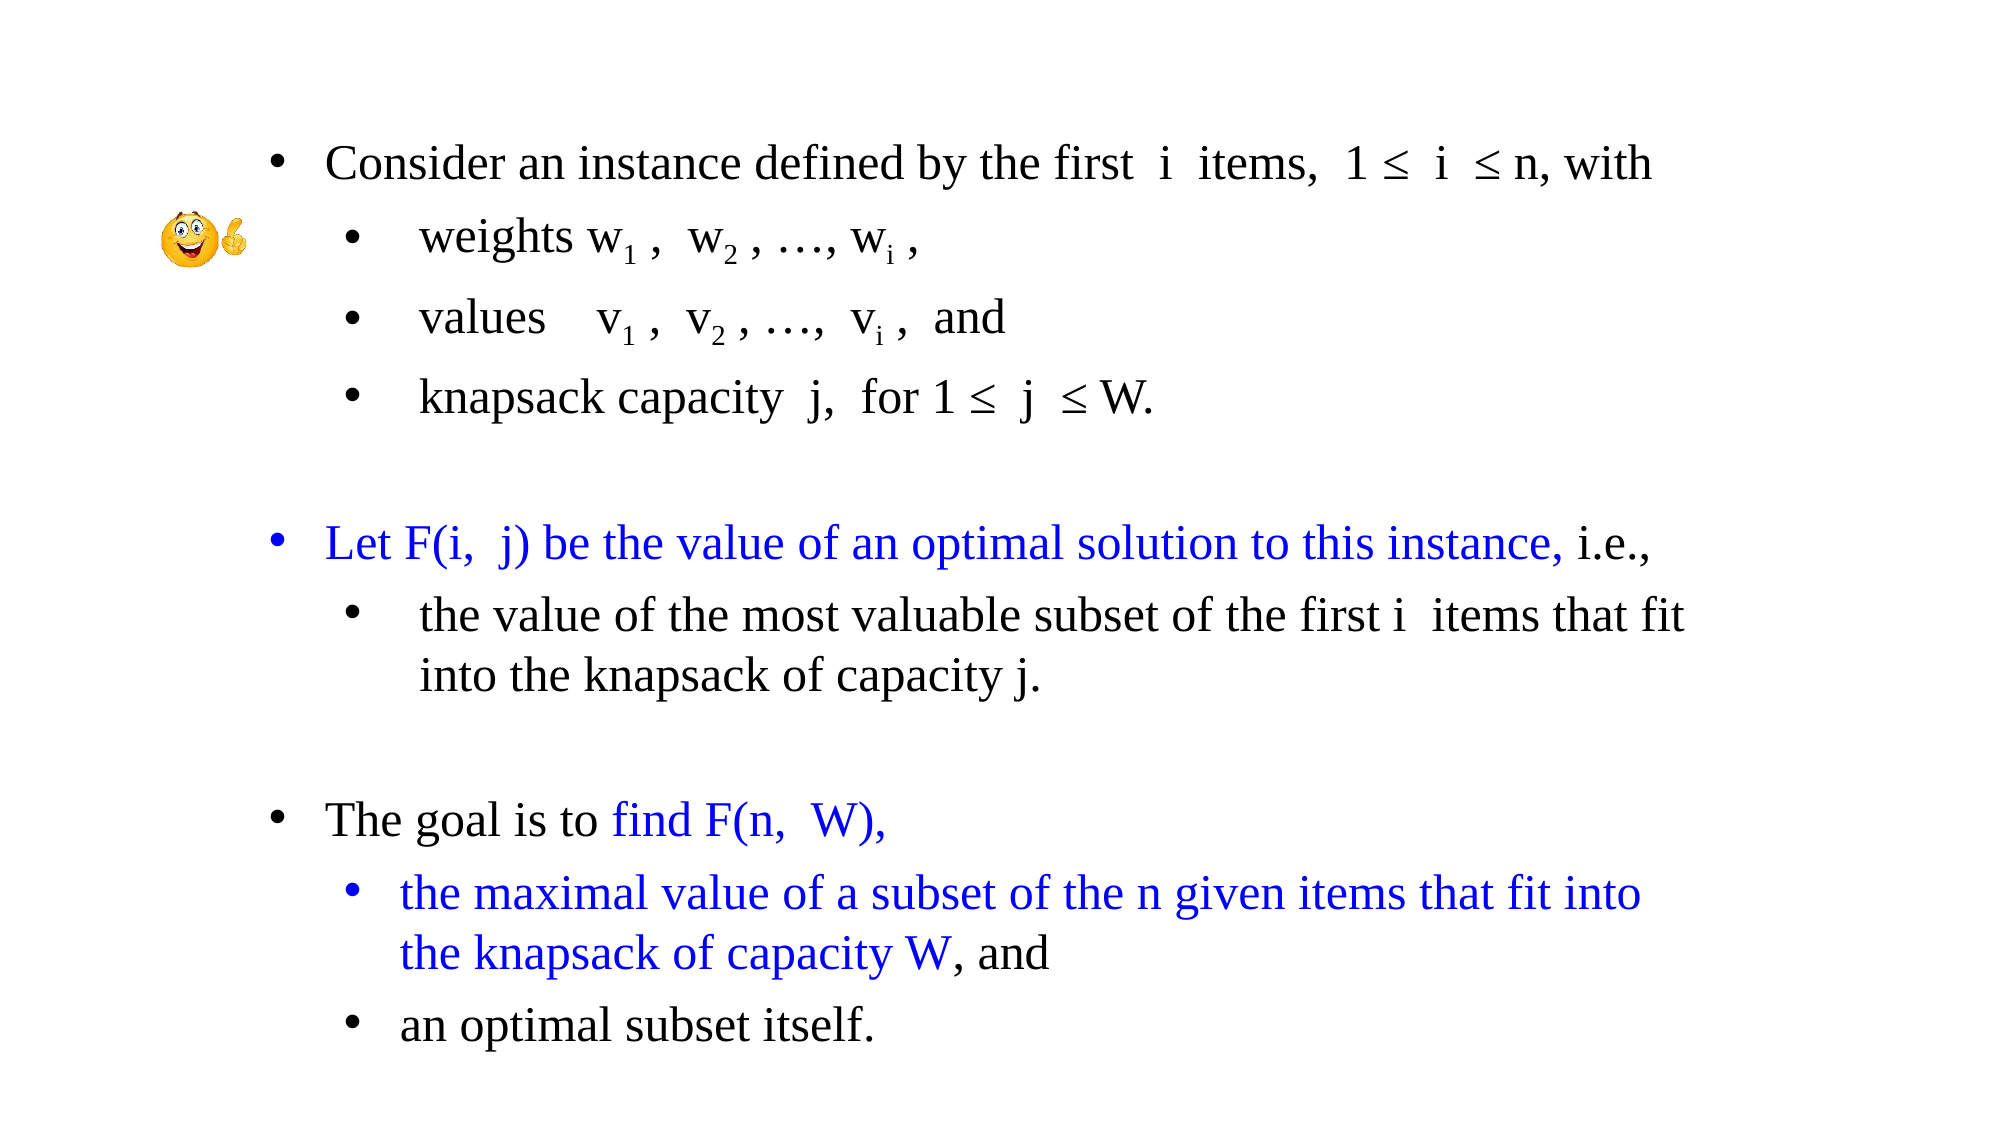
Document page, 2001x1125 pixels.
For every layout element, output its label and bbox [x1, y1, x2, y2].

picture [159, 208, 248, 270]
text_box [253, 122, 1719, 1059]
